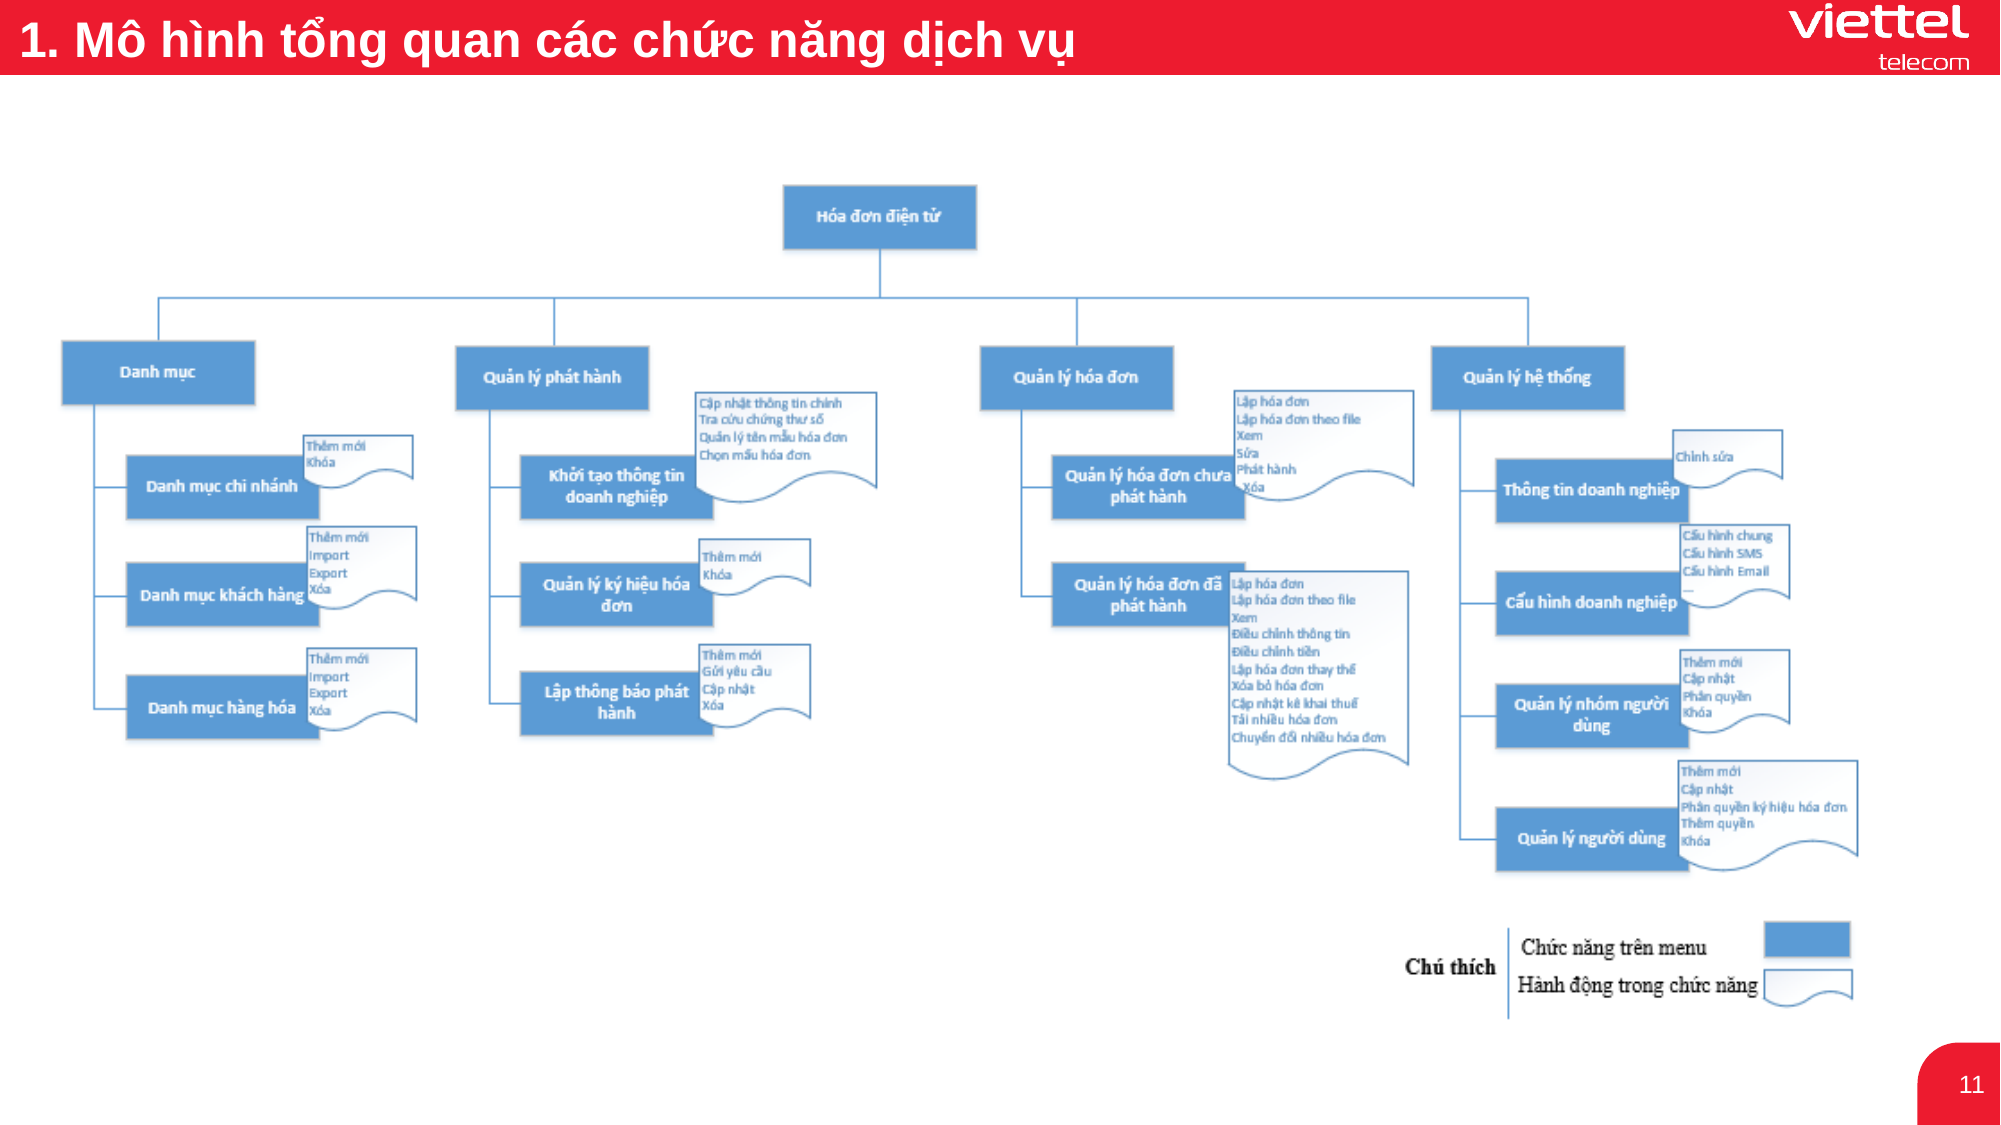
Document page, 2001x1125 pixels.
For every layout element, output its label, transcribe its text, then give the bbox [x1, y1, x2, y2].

picture [1788, 3, 1969, 70]
picture [22, 167, 1891, 1032]
text_box 1. Mô hình tổng quan các chức năng dịch vụ [4, 0, 1093, 75]
